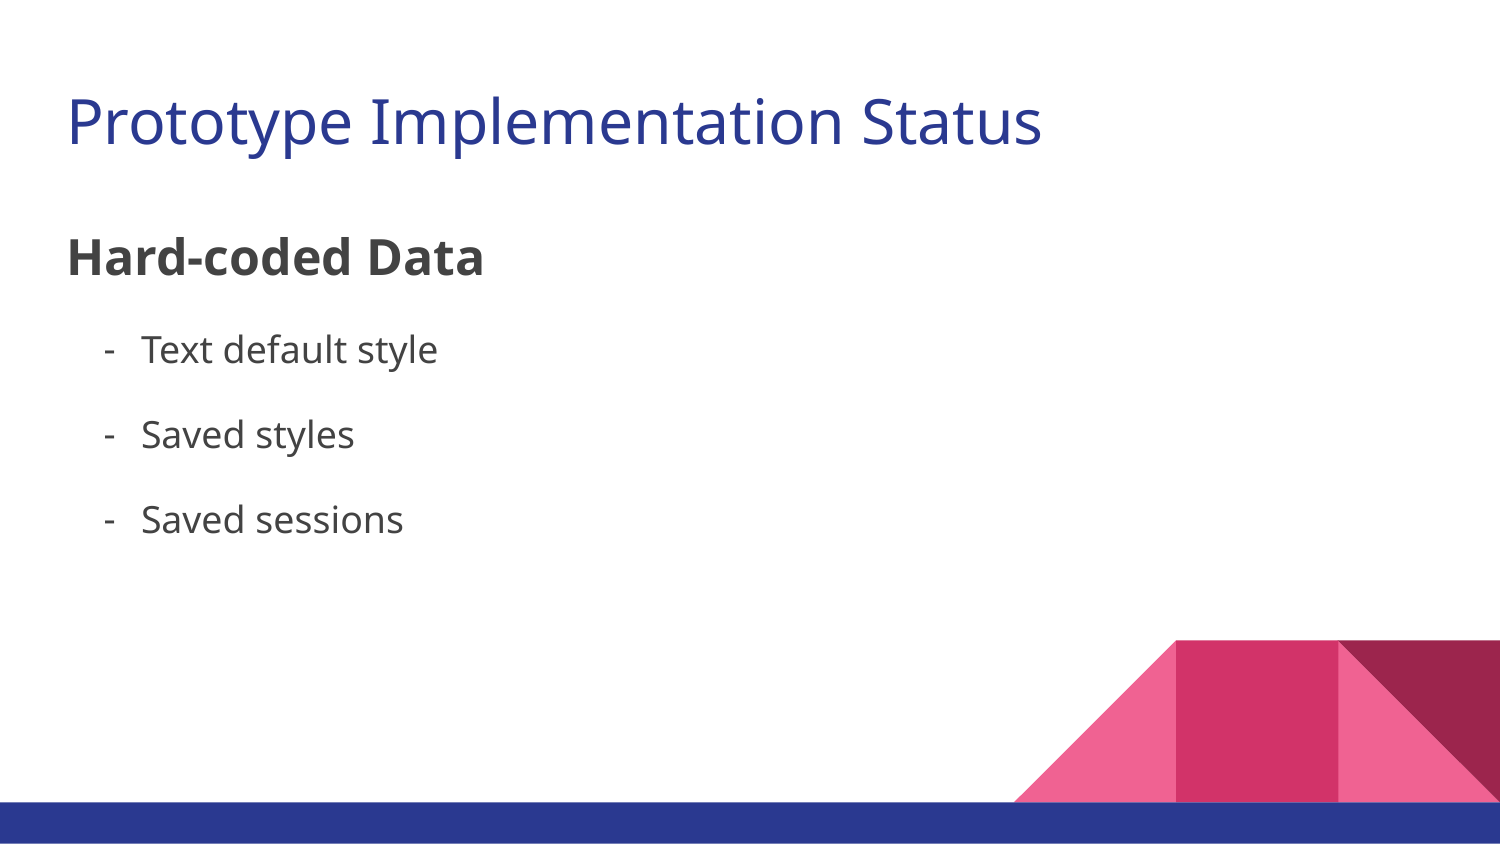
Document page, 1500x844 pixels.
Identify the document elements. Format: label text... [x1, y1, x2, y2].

title Prototype Implementation Status [51, 67, 1449, 167]
list Hard-coded Data Text default style Saved styles Saved sessions [51, 201, 1449, 750]
